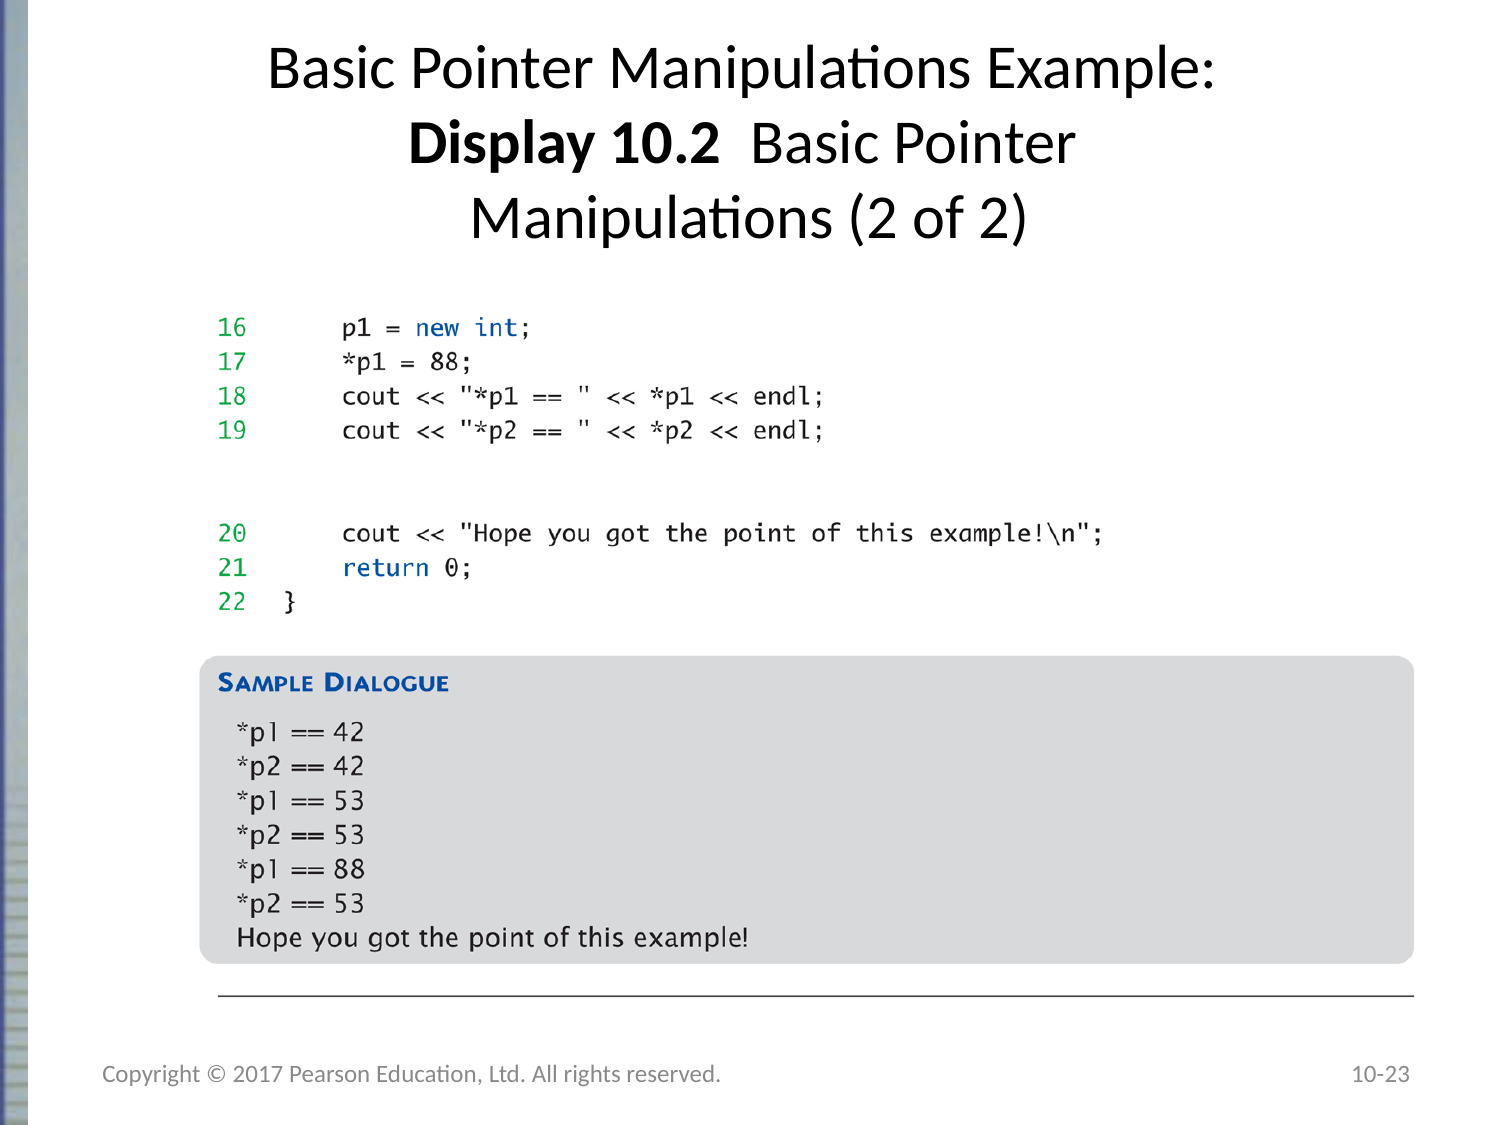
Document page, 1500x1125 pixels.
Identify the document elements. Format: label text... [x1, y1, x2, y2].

footer Copyright © 2017 Pearson Education, Ltd. All rights reserved. [75, 1042, 750, 1103]
picture [168, 299, 1444, 1014]
picture [0, 0, 28, 1125]
slide_number 10-23 [1074, 1042, 1425, 1103]
title Basic Pointer Manipulations Example: Display 10.2 Basic Pointer Manipulations (2 of 2) [75, 45, 1425, 233]
